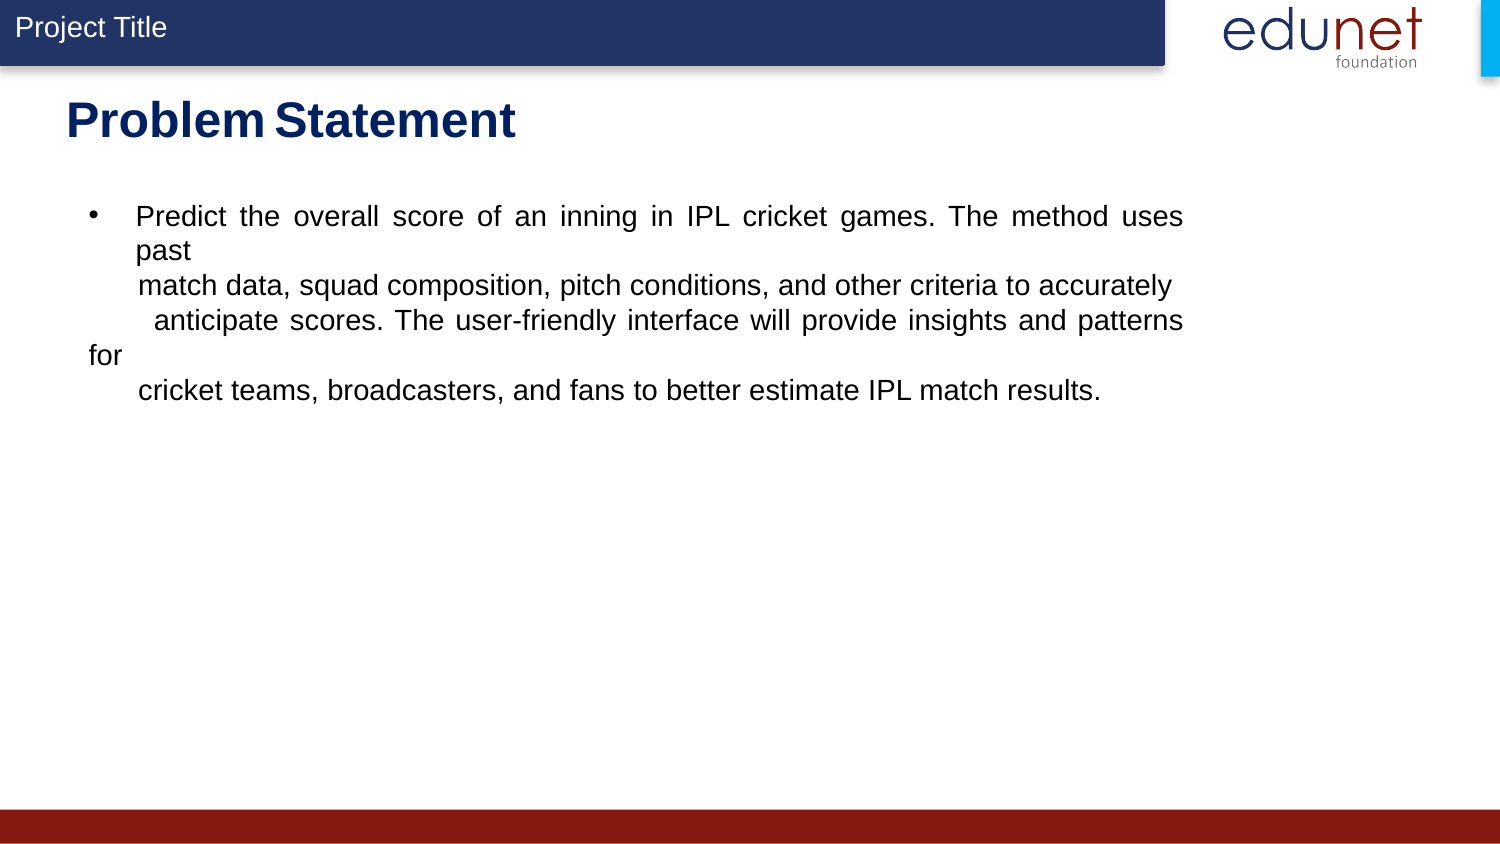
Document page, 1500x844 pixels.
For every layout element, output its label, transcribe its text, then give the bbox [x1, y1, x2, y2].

title Problem Statement [51, 72, 1449, 167]
picture [1219, 4, 1424, 72]
text_box [0, 0, 231, 75]
text_box Predict the overall score of an inning in IPL cricket games. The method uses past match data, squad composition, pitch conditions, and other criteria to accurately anticipate scores. The user-friendly interface will provide insights and patterns for cricket teams, broadcasters, and fans to better estimate IPL match results. [73, 189, 1200, 414]
